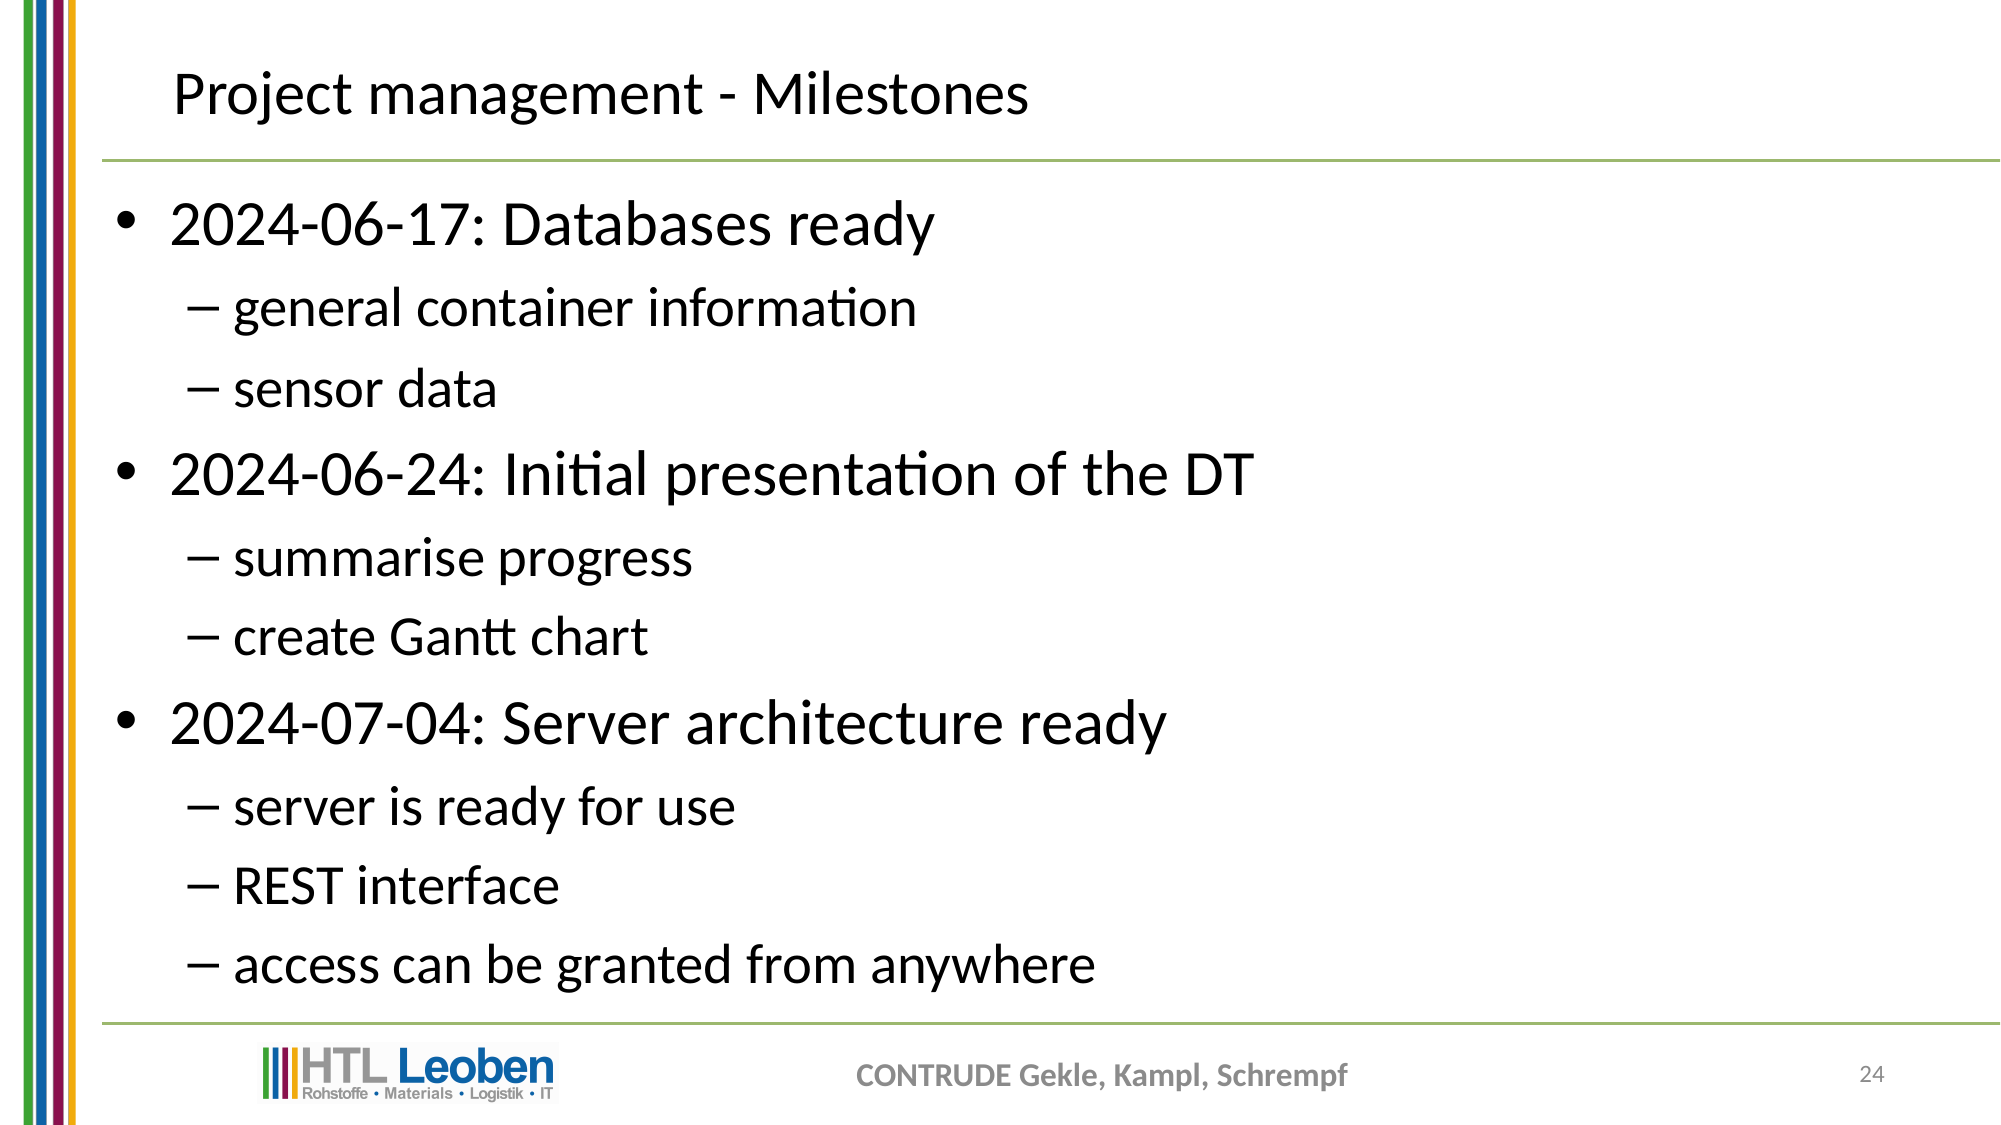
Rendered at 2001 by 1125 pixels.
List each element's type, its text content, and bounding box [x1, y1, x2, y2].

slide_number 24 [1433, 1042, 1900, 1103]
title Project management - Milestones [158, 30, 1844, 149]
list 2024-06-17: Databases ready general container information sensor data 2024-06-24: Initial presentation of the DT summarise progress create Gantt chart 2024-07-04: Server architecture ready server is ready for use REST interface access can be granted from anywhere [99, 172, 1900, 1005]
picture [257, 1042, 559, 1104]
footer CONTRUDE Gekle, Kampl, Schrempf [432, 1042, 1433, 1103]
